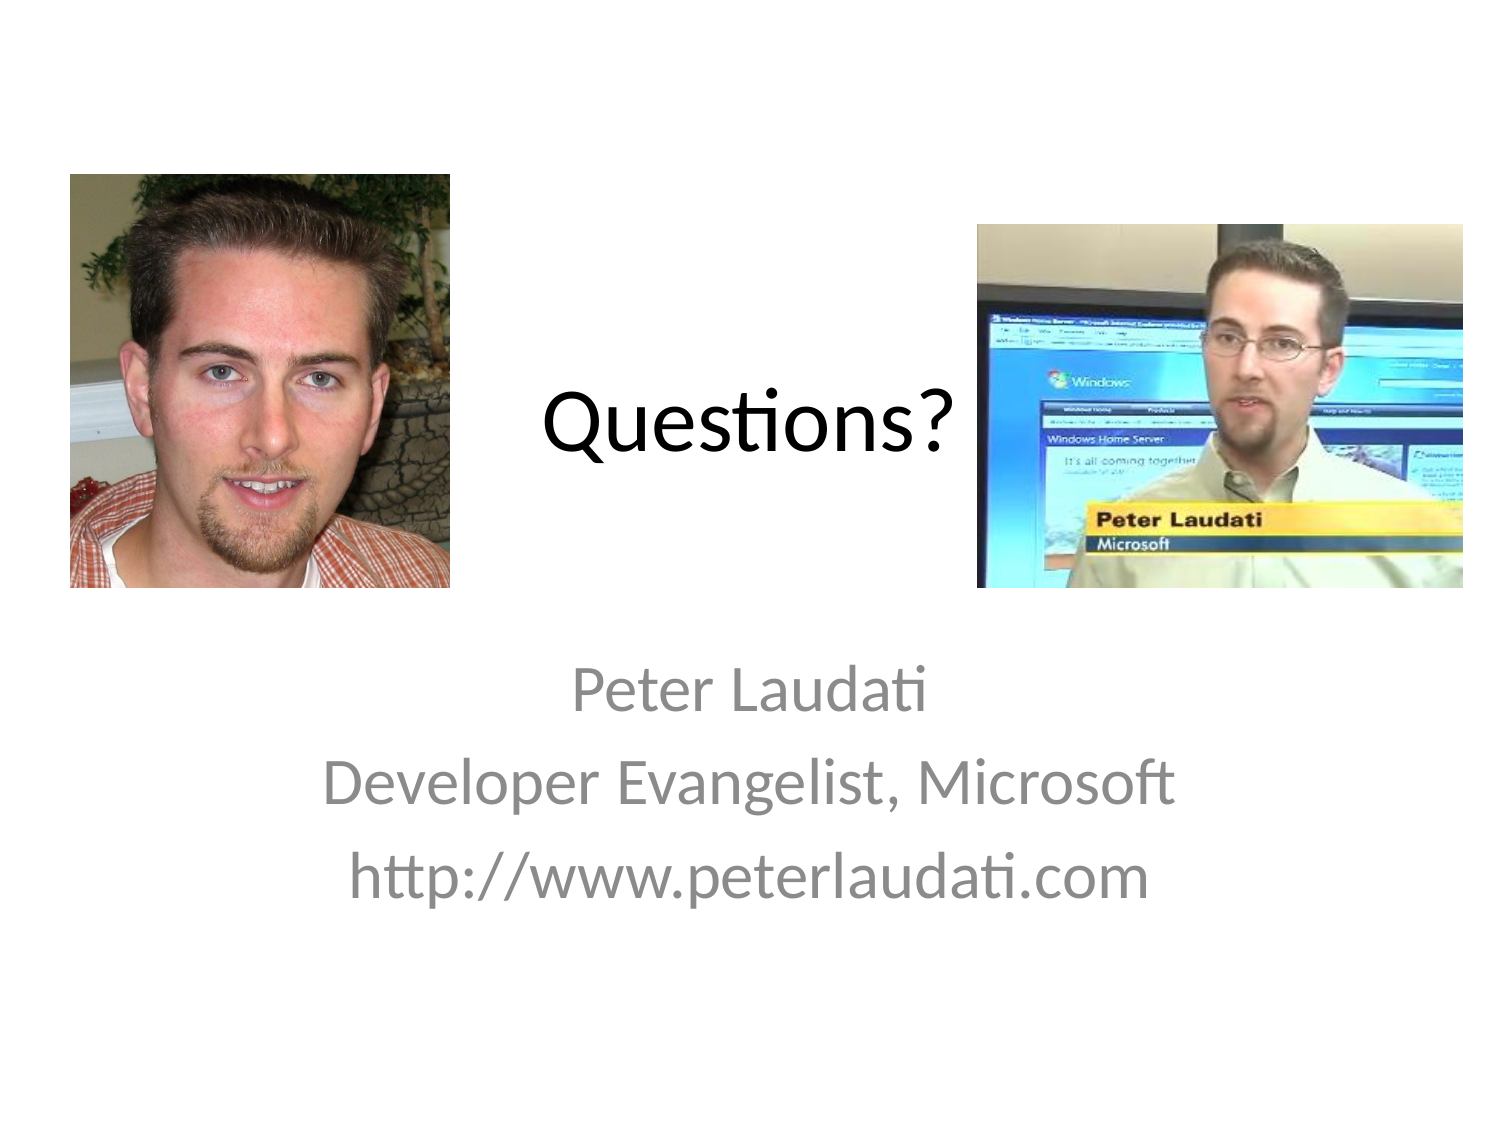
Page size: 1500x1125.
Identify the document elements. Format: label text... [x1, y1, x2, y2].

picture [69, 174, 451, 588]
title Questions? [453, 349, 973, 591]
picture [977, 224, 1463, 588]
subtitle Peter Laudati Developer Evangelist, Microsoft http://www.peterlaudati.com [225, 637, 1275, 925]
